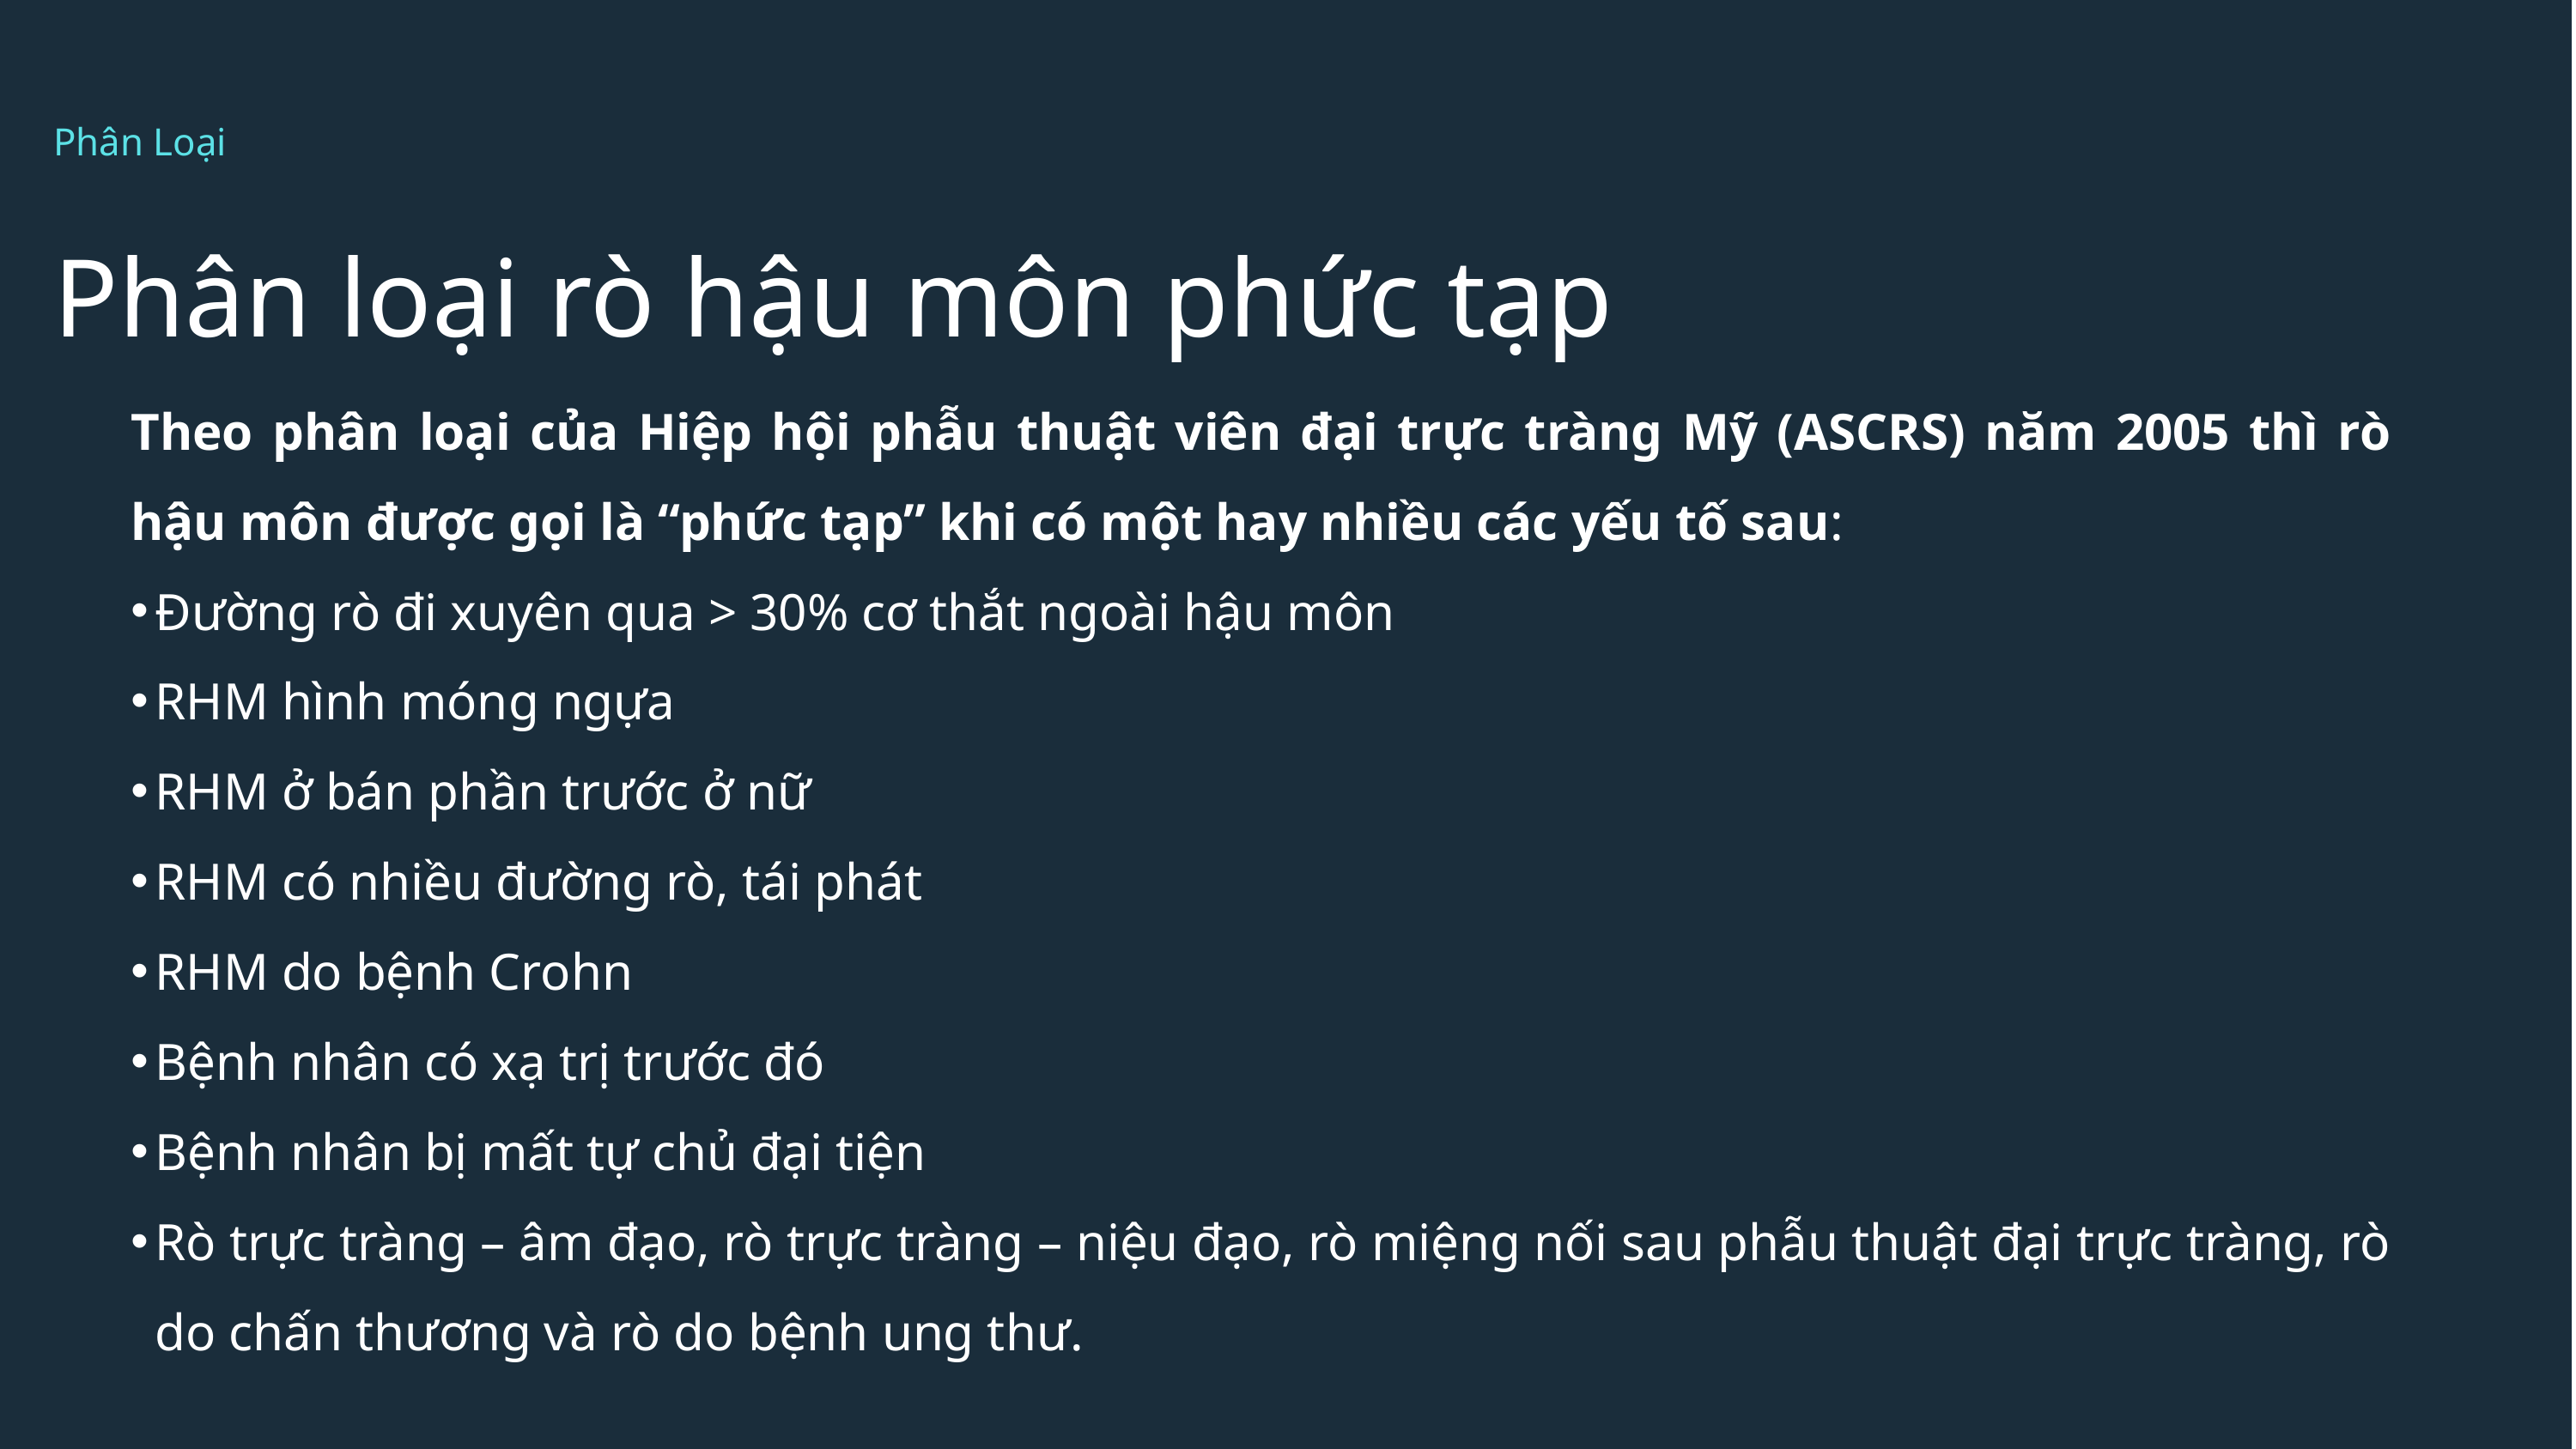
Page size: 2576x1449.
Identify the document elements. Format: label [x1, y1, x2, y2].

text_box [0, 0, 2573, 1449]
